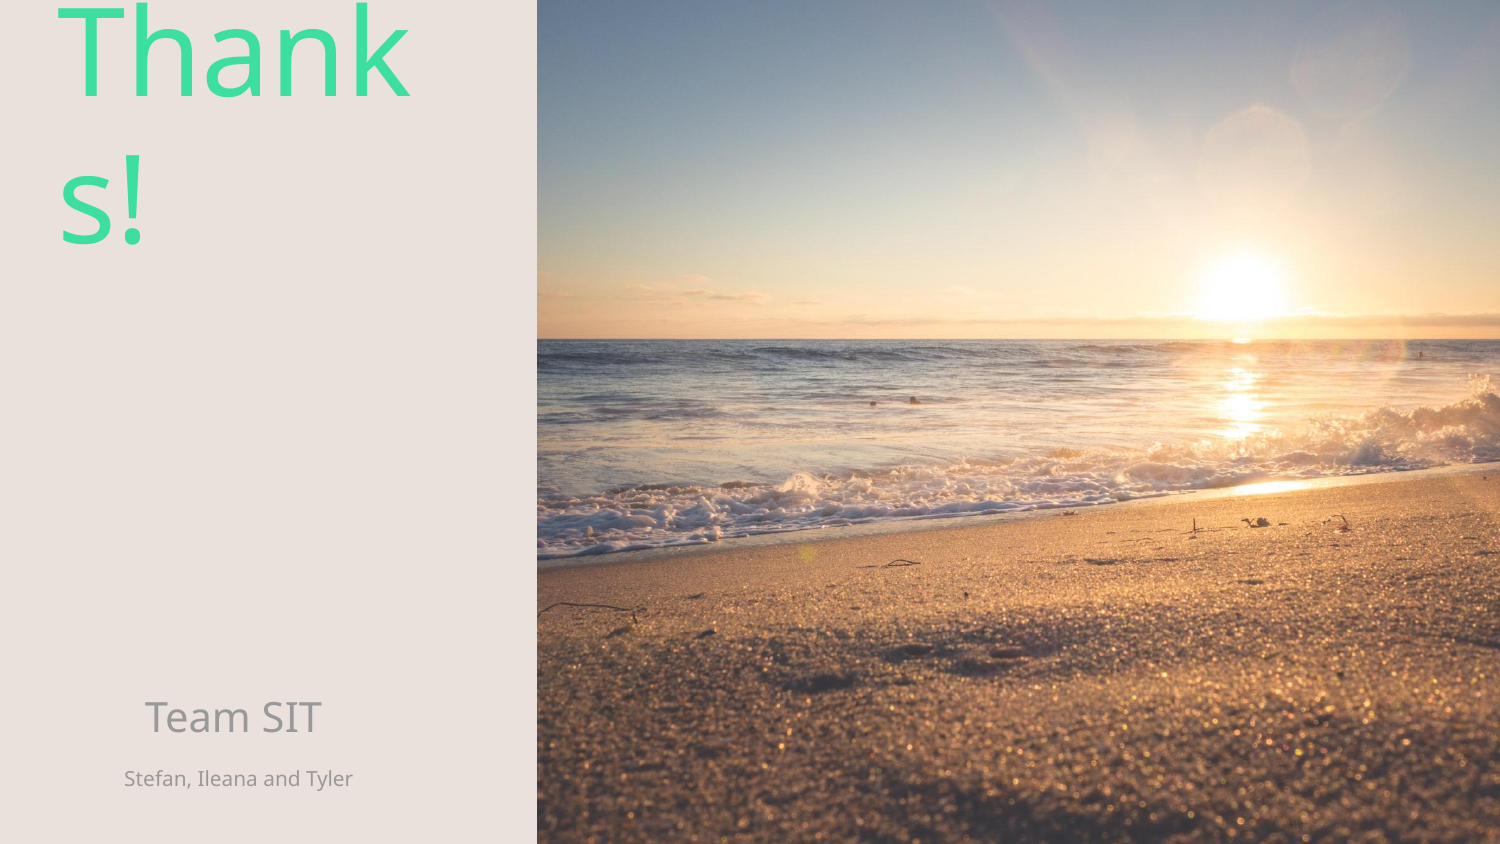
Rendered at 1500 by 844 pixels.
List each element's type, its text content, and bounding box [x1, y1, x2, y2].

picture [536, 0, 1500, 844]
list Team SIT [129, 668, 344, 753]
title Thanks! [42, 100, 431, 284]
text_box Stefan, Ileana and Tyler [109, 753, 487, 804]
